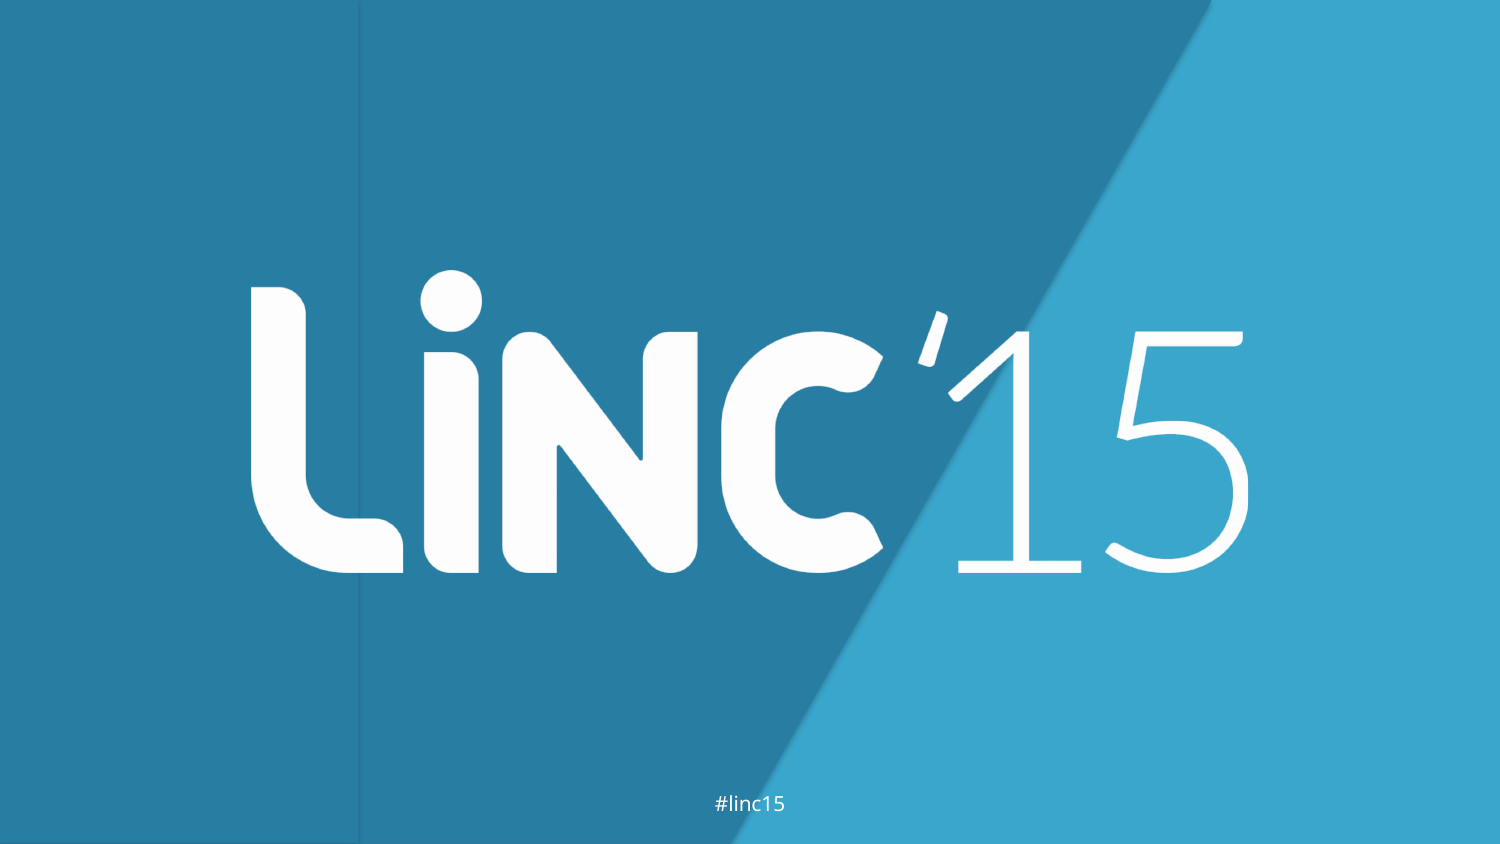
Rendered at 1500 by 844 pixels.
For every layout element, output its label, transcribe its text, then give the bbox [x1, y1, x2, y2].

footer #linc15 [512, 782, 988, 827]
picture [251, 270, 1249, 573]
